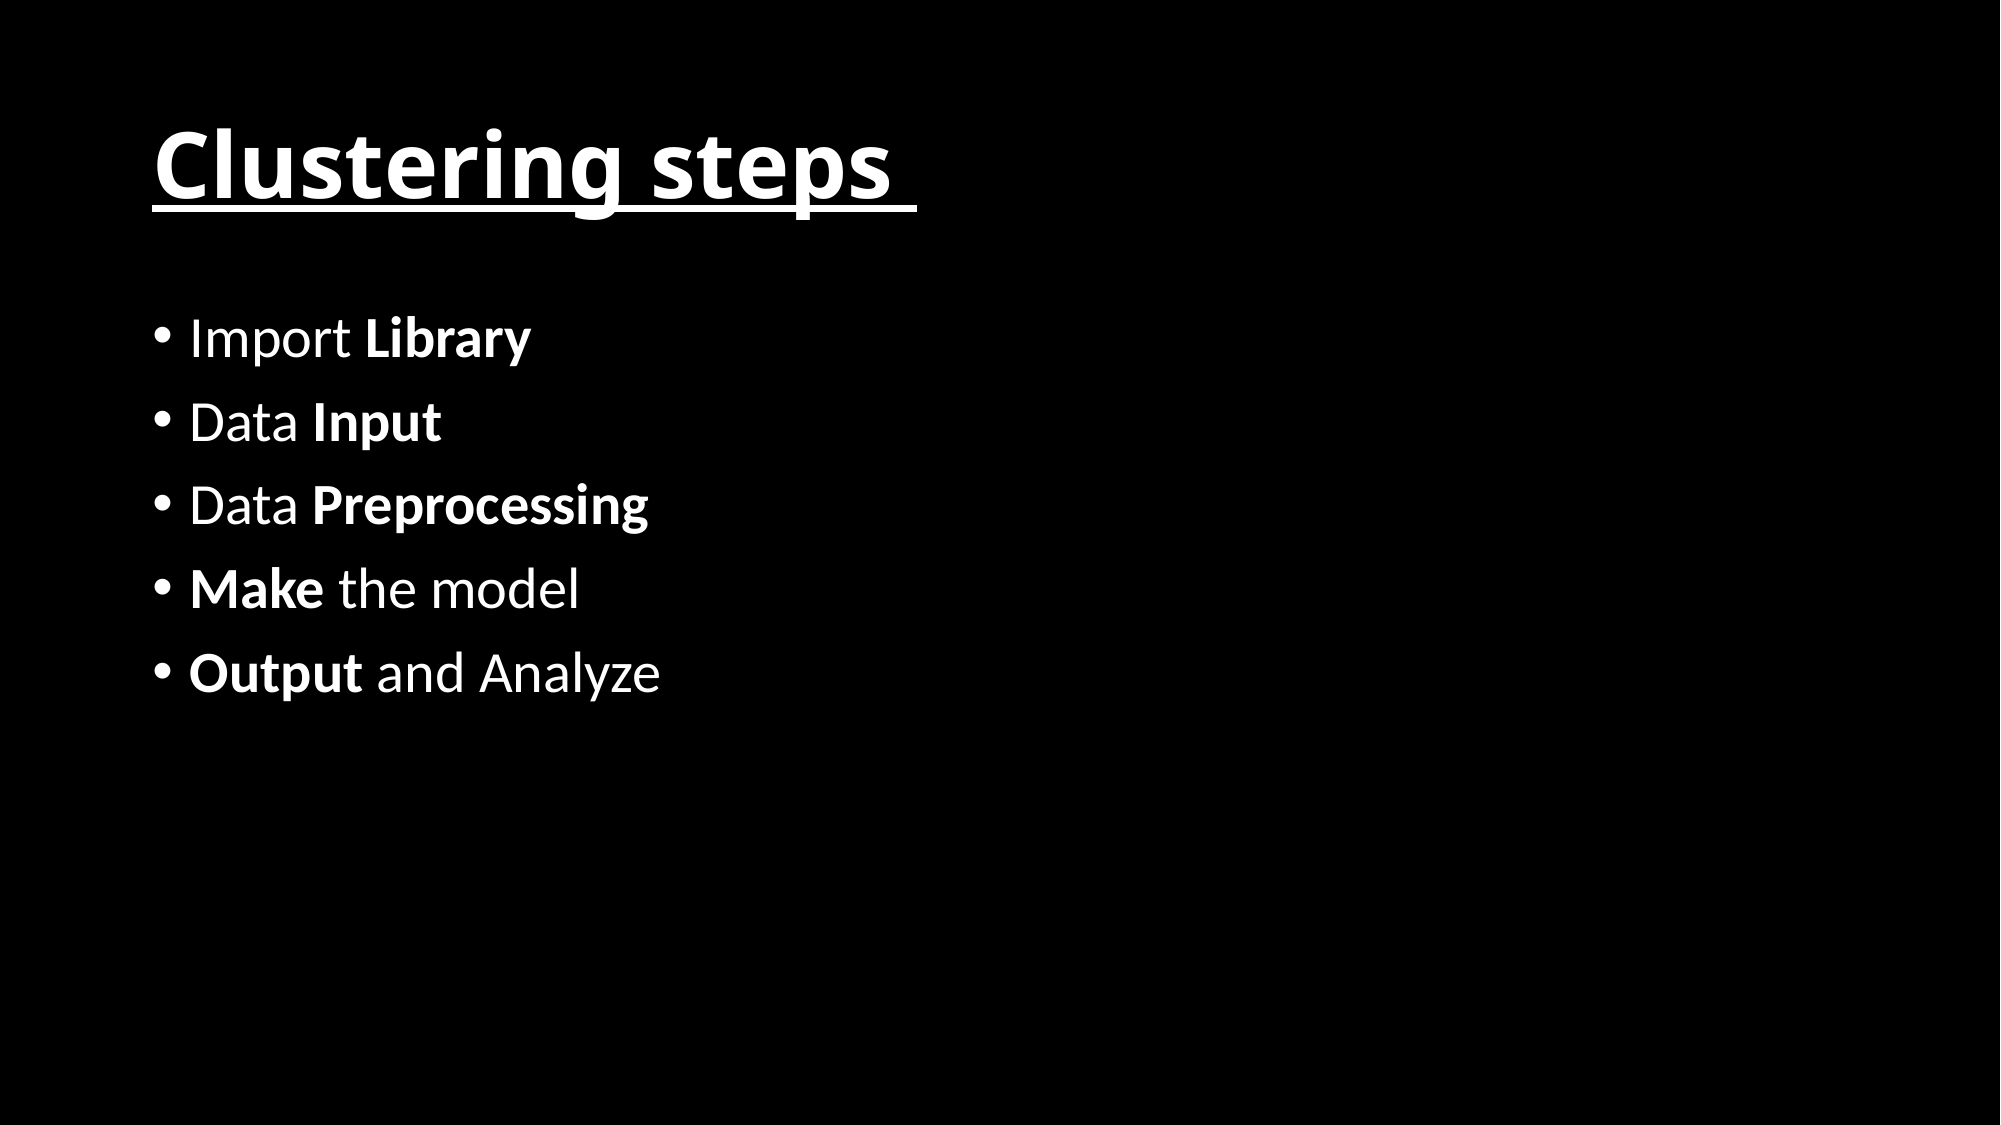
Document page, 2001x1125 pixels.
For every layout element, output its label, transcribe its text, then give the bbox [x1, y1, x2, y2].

title Clustering steps [137, 59, 1863, 278]
list Import Library Data Input Data Preprocessing Make the model Output and Analyze [137, 299, 1863, 1014]
